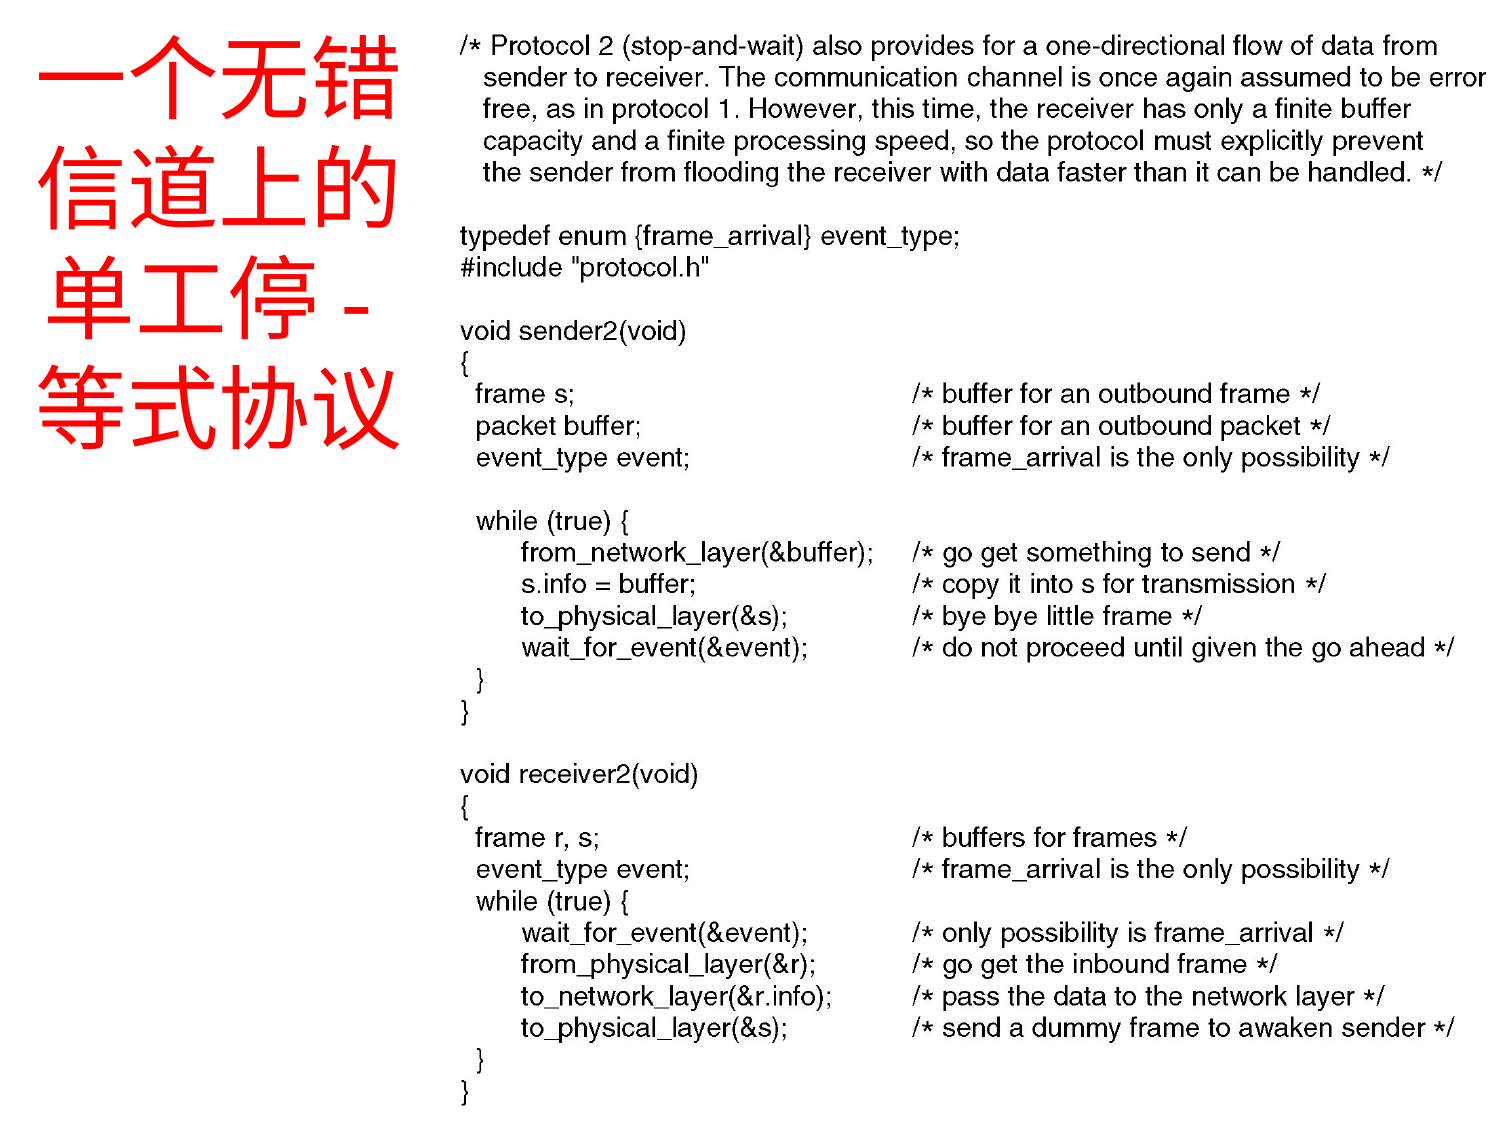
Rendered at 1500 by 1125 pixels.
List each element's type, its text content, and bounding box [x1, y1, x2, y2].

picture [459, 28, 1486, 1106]
title 一个无错信道上的单工停-等式协议 [0, 0, 438, 482]
